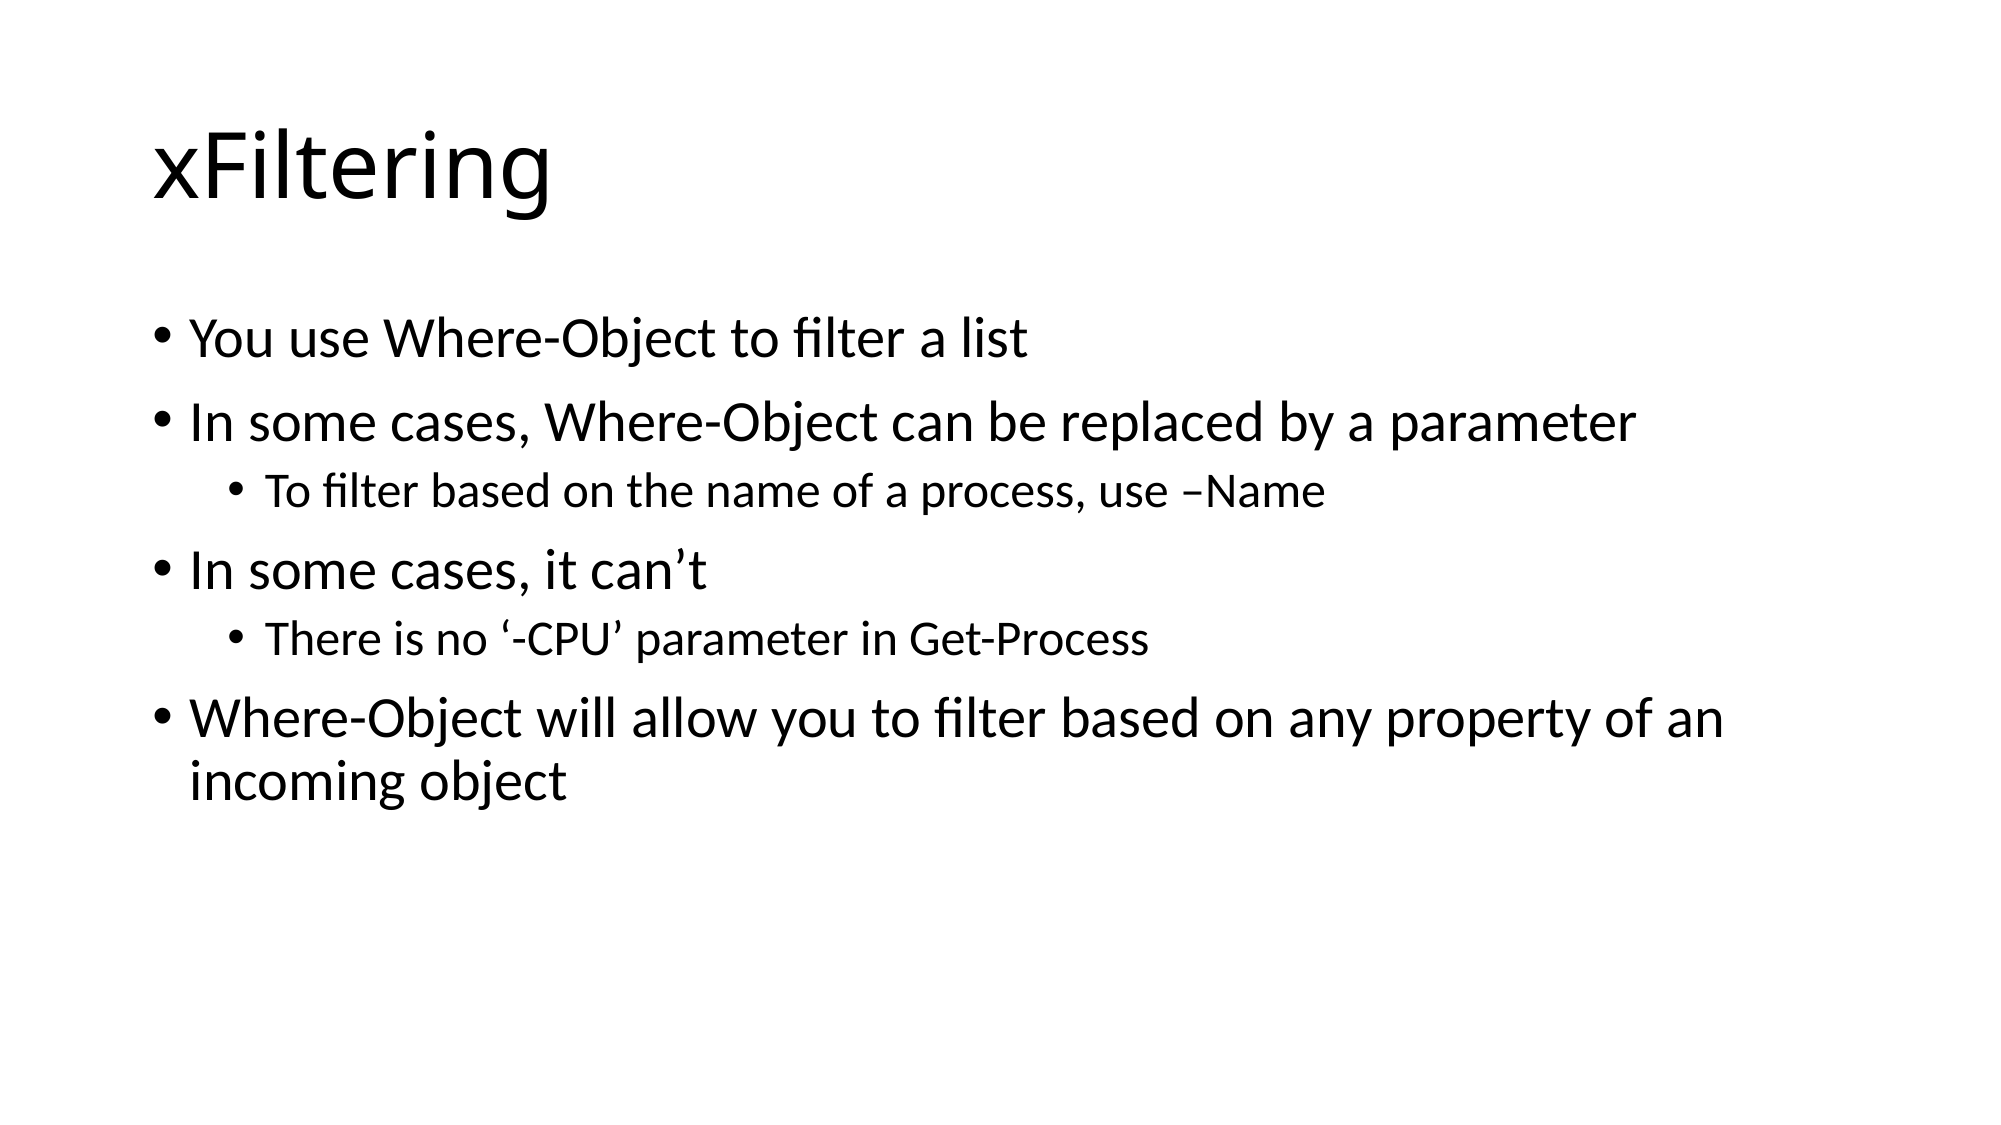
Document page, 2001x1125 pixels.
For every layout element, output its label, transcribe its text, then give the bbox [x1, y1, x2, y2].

title xFiltering [137, 59, 1863, 278]
list You use Where-Object to filter a list In some cases, Where-Object can be replaced by a parameter To filter based on the name of a process, use –Name In some cases, it can’t There is no ‘-CPU’ parameter in Get-Process Where-Object will allow you to filter based on any property of an incoming object [137, 299, 1863, 1014]
